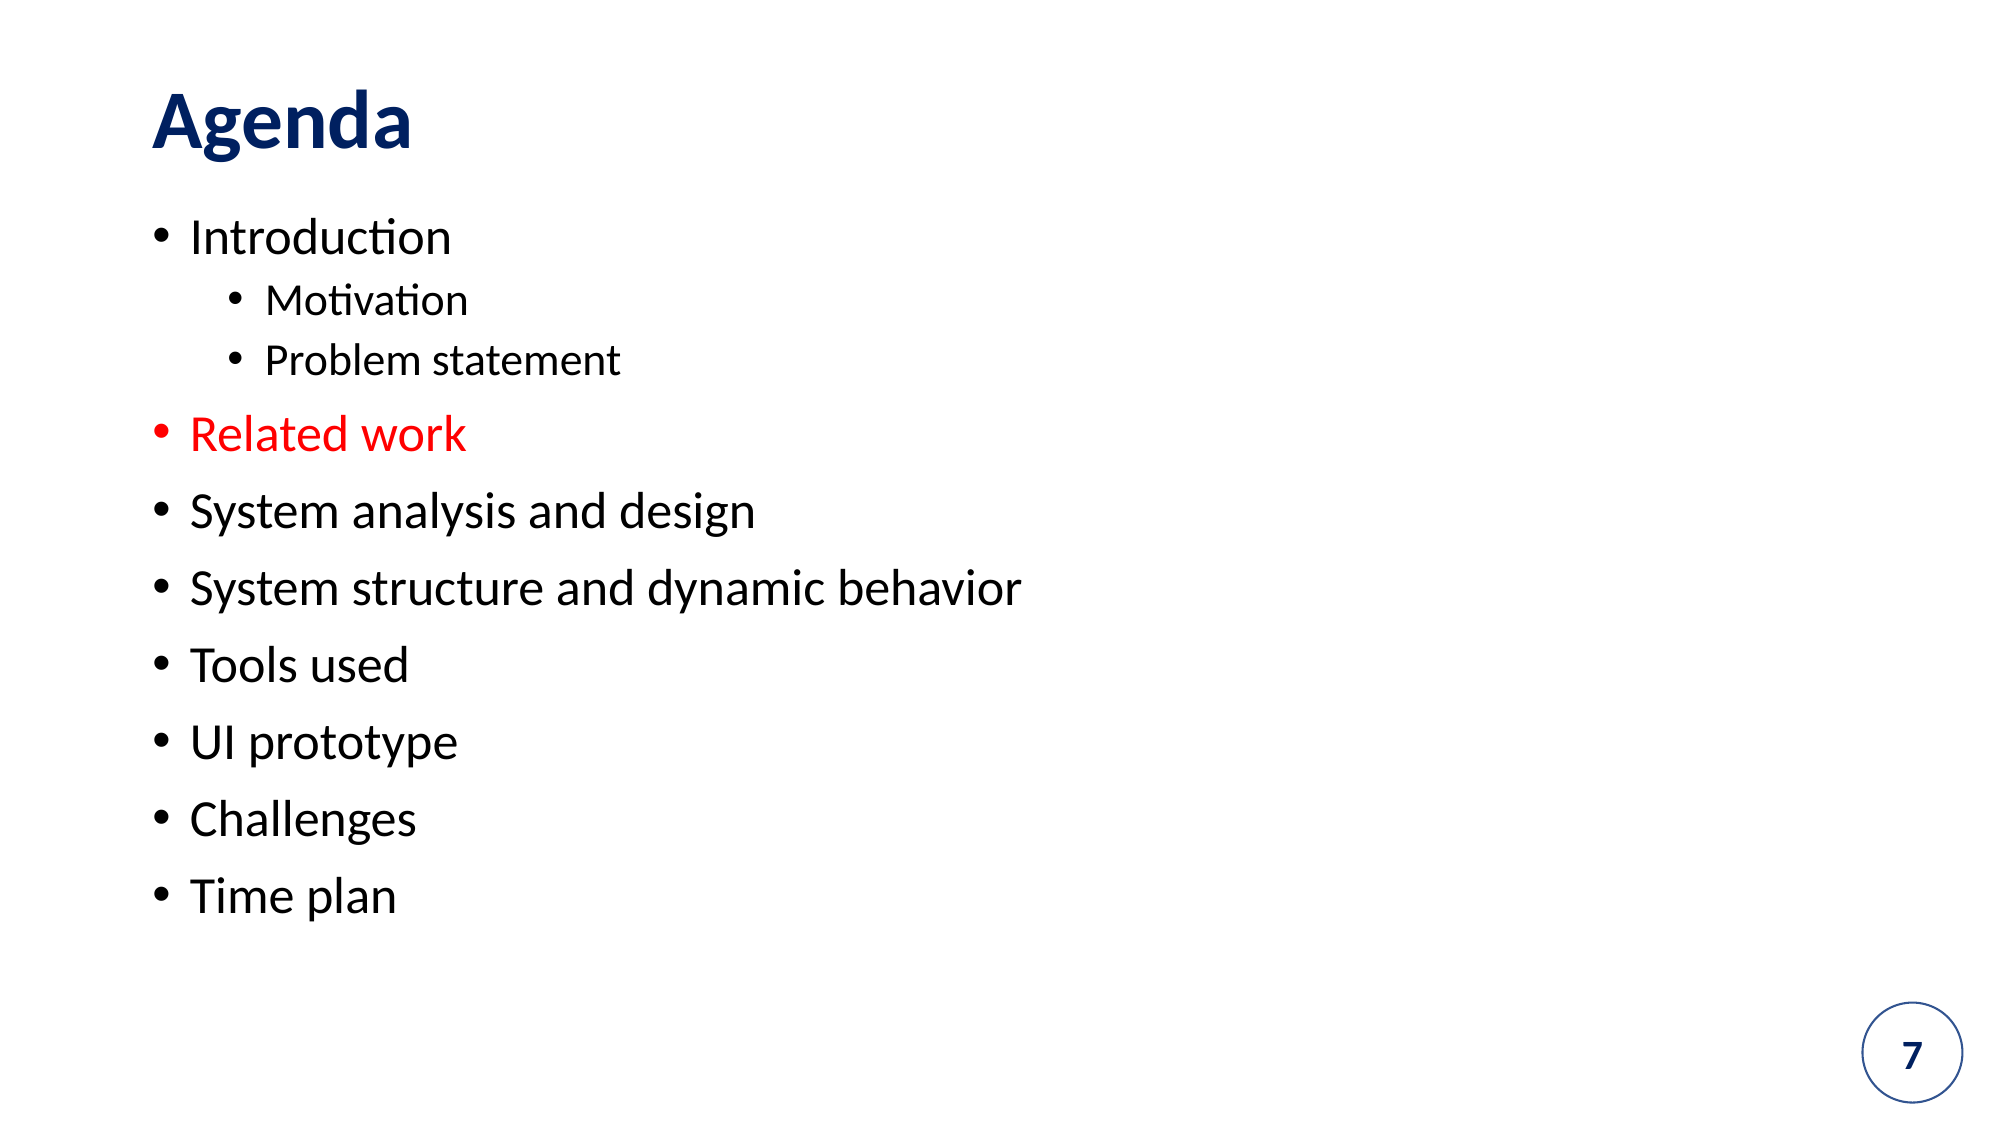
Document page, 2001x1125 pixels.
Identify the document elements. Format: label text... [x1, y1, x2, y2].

list Introduction Motivation Problem statement Related work System analysis and design System structure and dynamic behavior Tools used UI prototype Challenges Time plan [137, 201, 1863, 924]
text_box Agenda [137, 64, 1750, 174]
slide_number 7 [1862, 1022, 1963, 1083]
text_box [1871, 1001, 1954, 1022]
text_box [1871, 1083, 1954, 1104]
